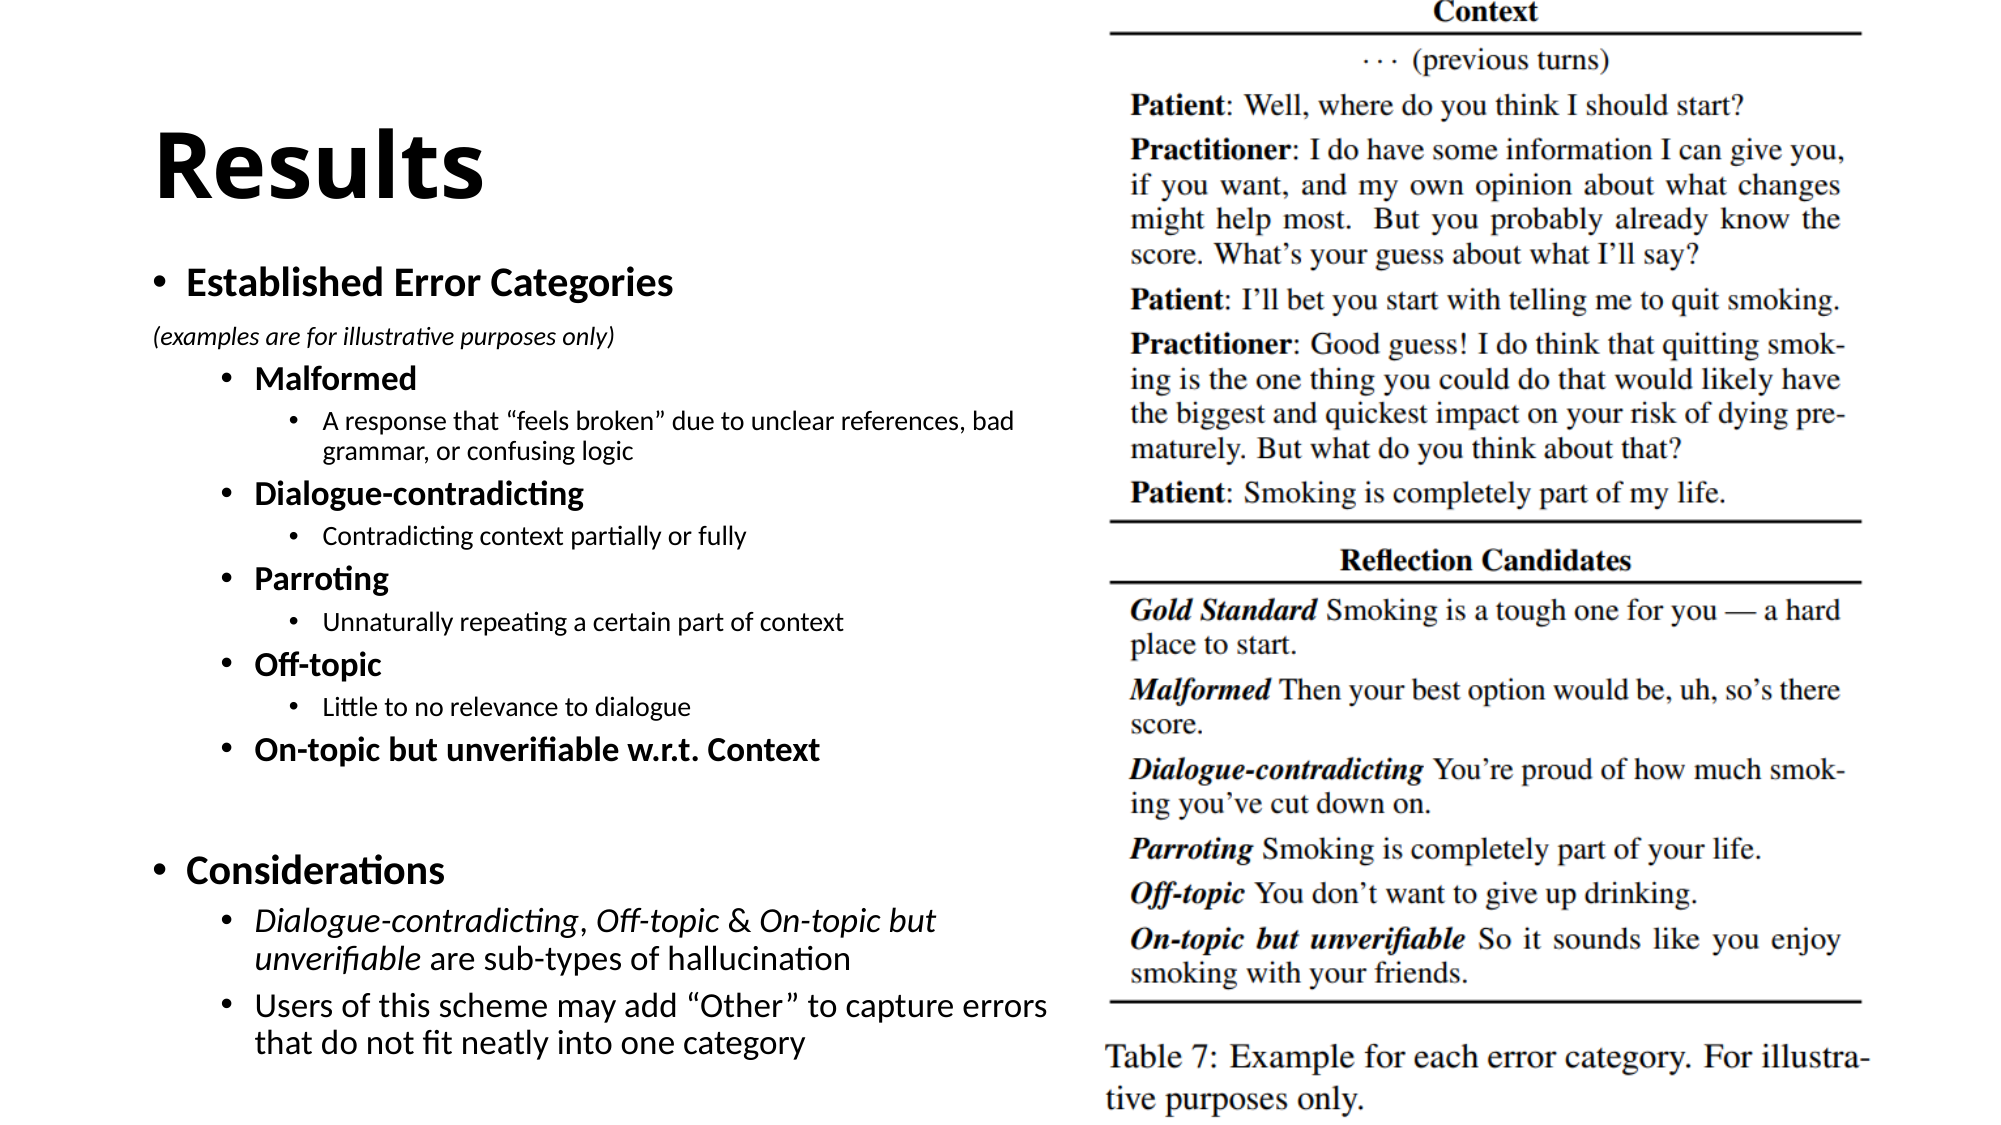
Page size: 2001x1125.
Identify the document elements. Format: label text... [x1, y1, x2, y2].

title Results [137, 59, 1104, 253]
picture [1104, 0, 1872, 1125]
list Established Error Categories (examples are for illustrative purposes only) Malformed A response that “feels broken” due to unclear references, bad grammar, or confusing logic Dialogue-contradicting Contradicting context partially or fully Parroting Unnaturally repeating a certain part of context Off-topic Little to no relevance to dialogue On-topic but unverifiable w.r.t. Context Considerations Dialogue-contradicting, Off-topic & On-topic but unverifiable are sub-types of hallucination Users of this scheme may add “Other” to capture errors that do not fit neatly into one category [137, 253, 1104, 1079]
